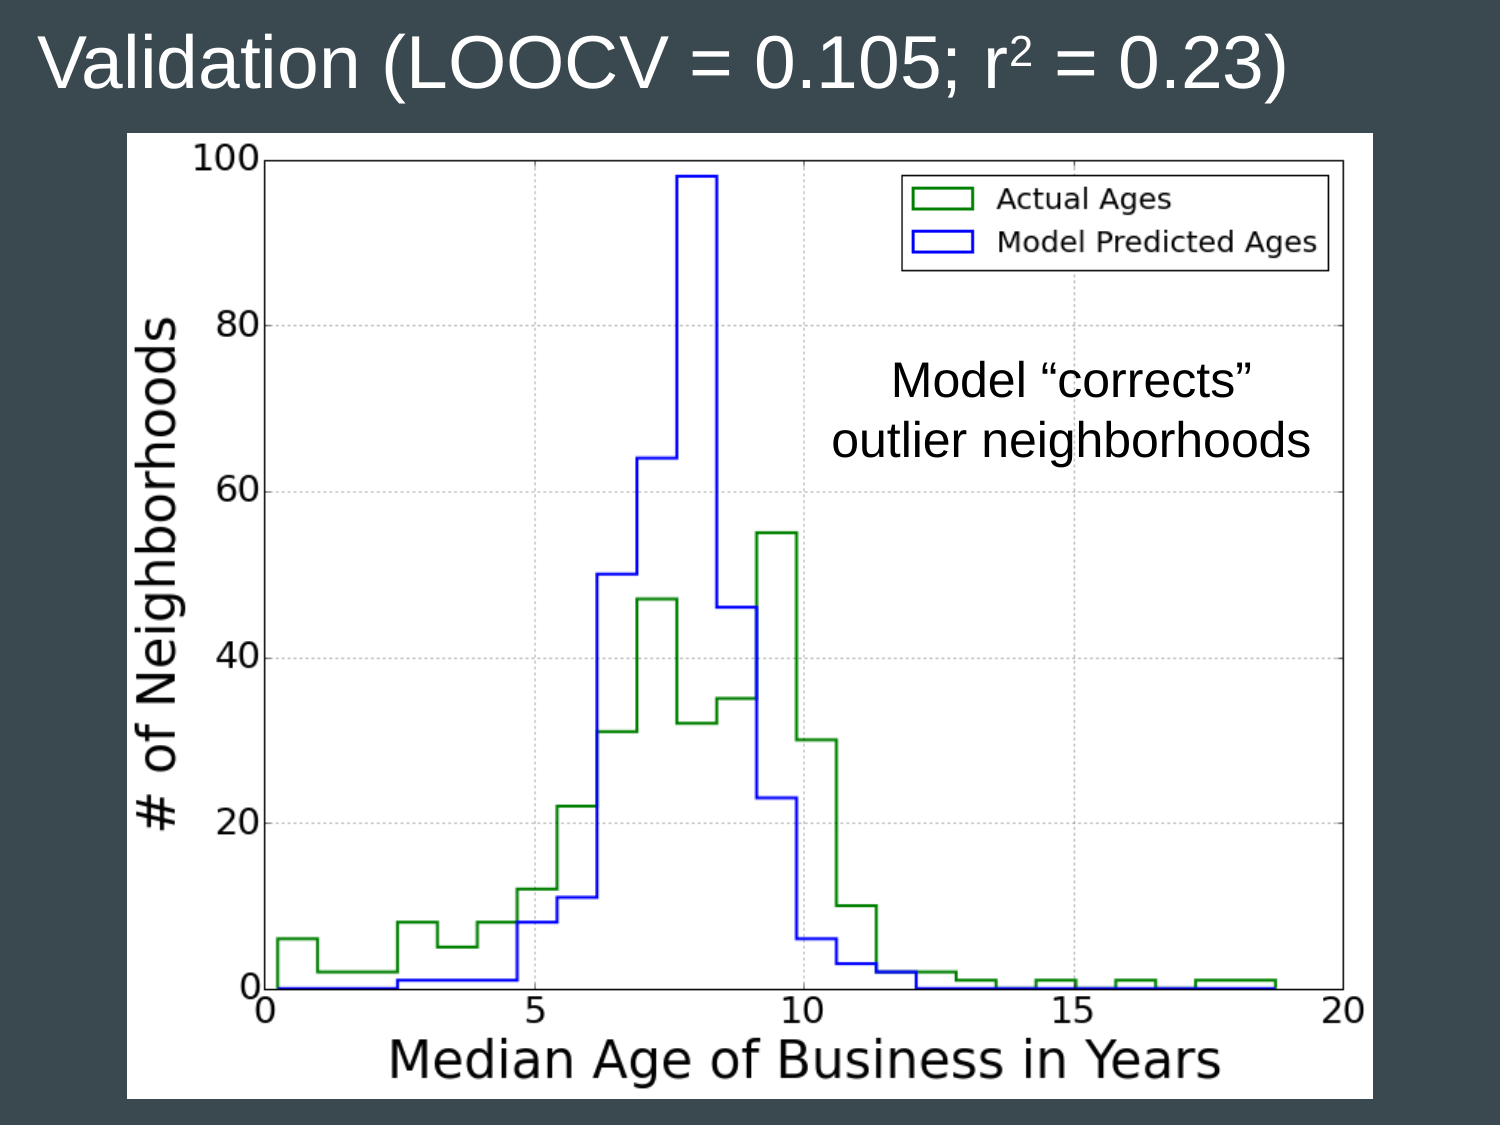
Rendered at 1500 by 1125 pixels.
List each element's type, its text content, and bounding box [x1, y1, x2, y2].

text_box Validation (LOOCV = 0.105; r2 = 0.23) [22, 0, 1480, 125]
picture [126, 132, 1374, 1099]
